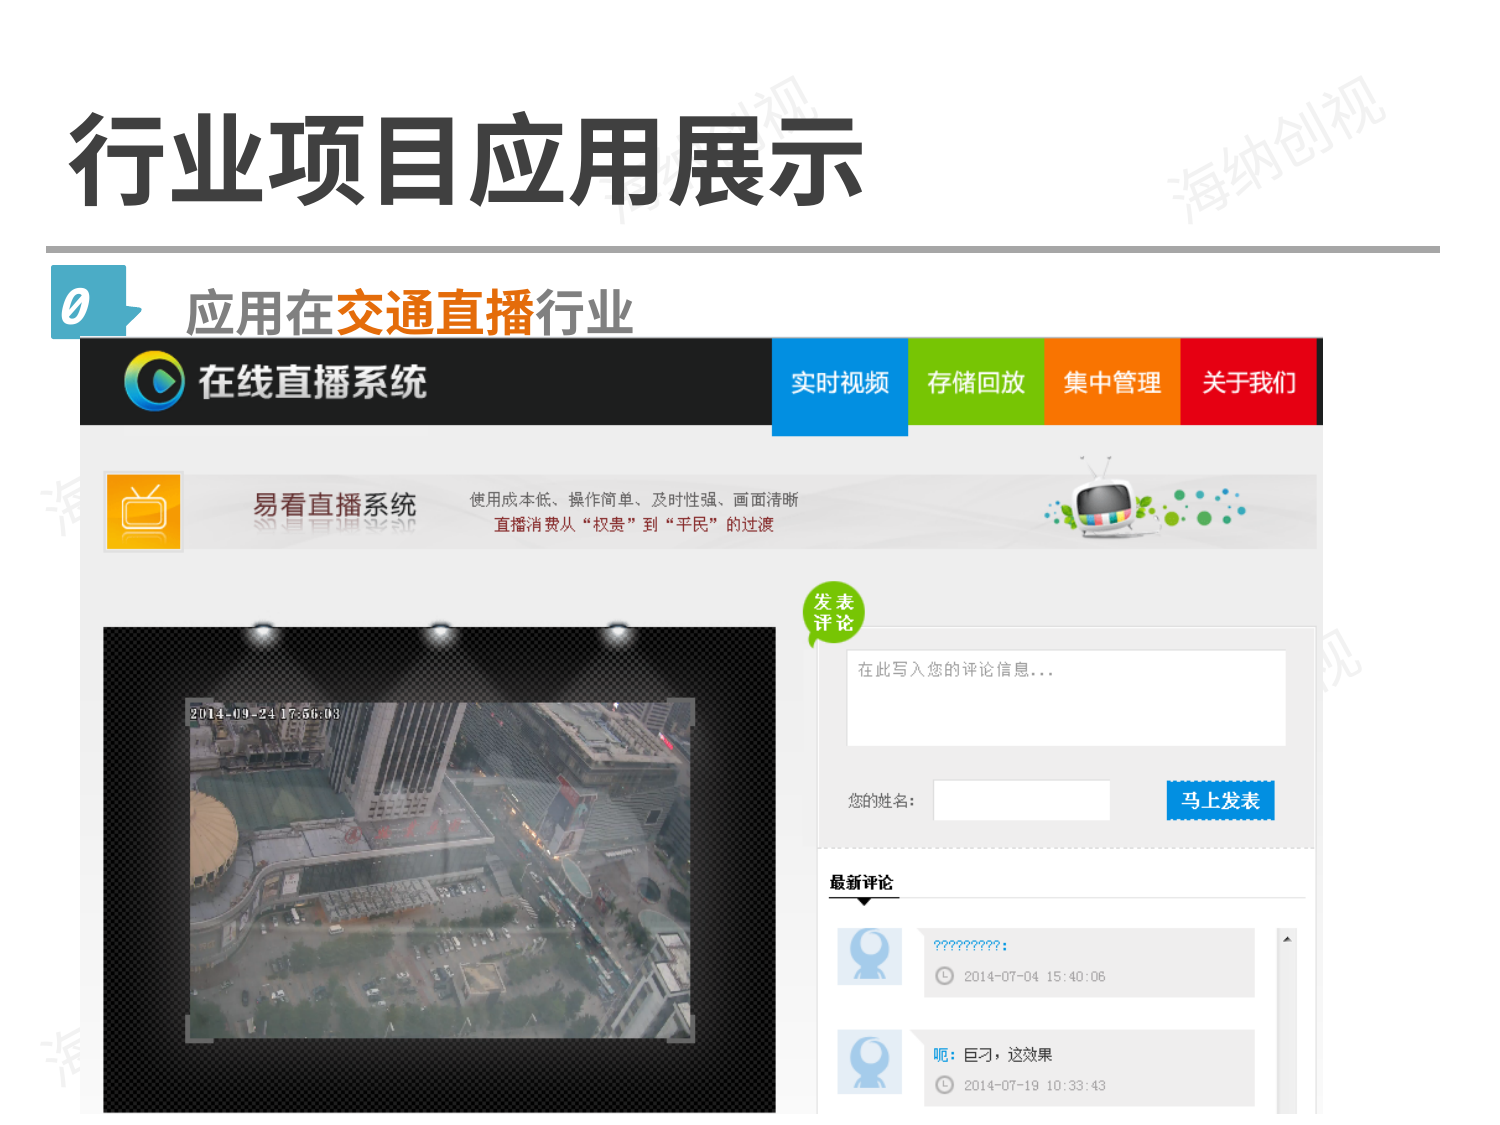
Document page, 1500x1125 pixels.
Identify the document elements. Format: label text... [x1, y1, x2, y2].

text_box 行业项目应用展示 [53, 90, 1164, 225]
picture [80, 336, 1323, 1115]
text_box 应用在交通直播行业 [171, 274, 739, 335]
text_box [51, 265, 142, 335]
text_box 05 [41, 267, 124, 402]
